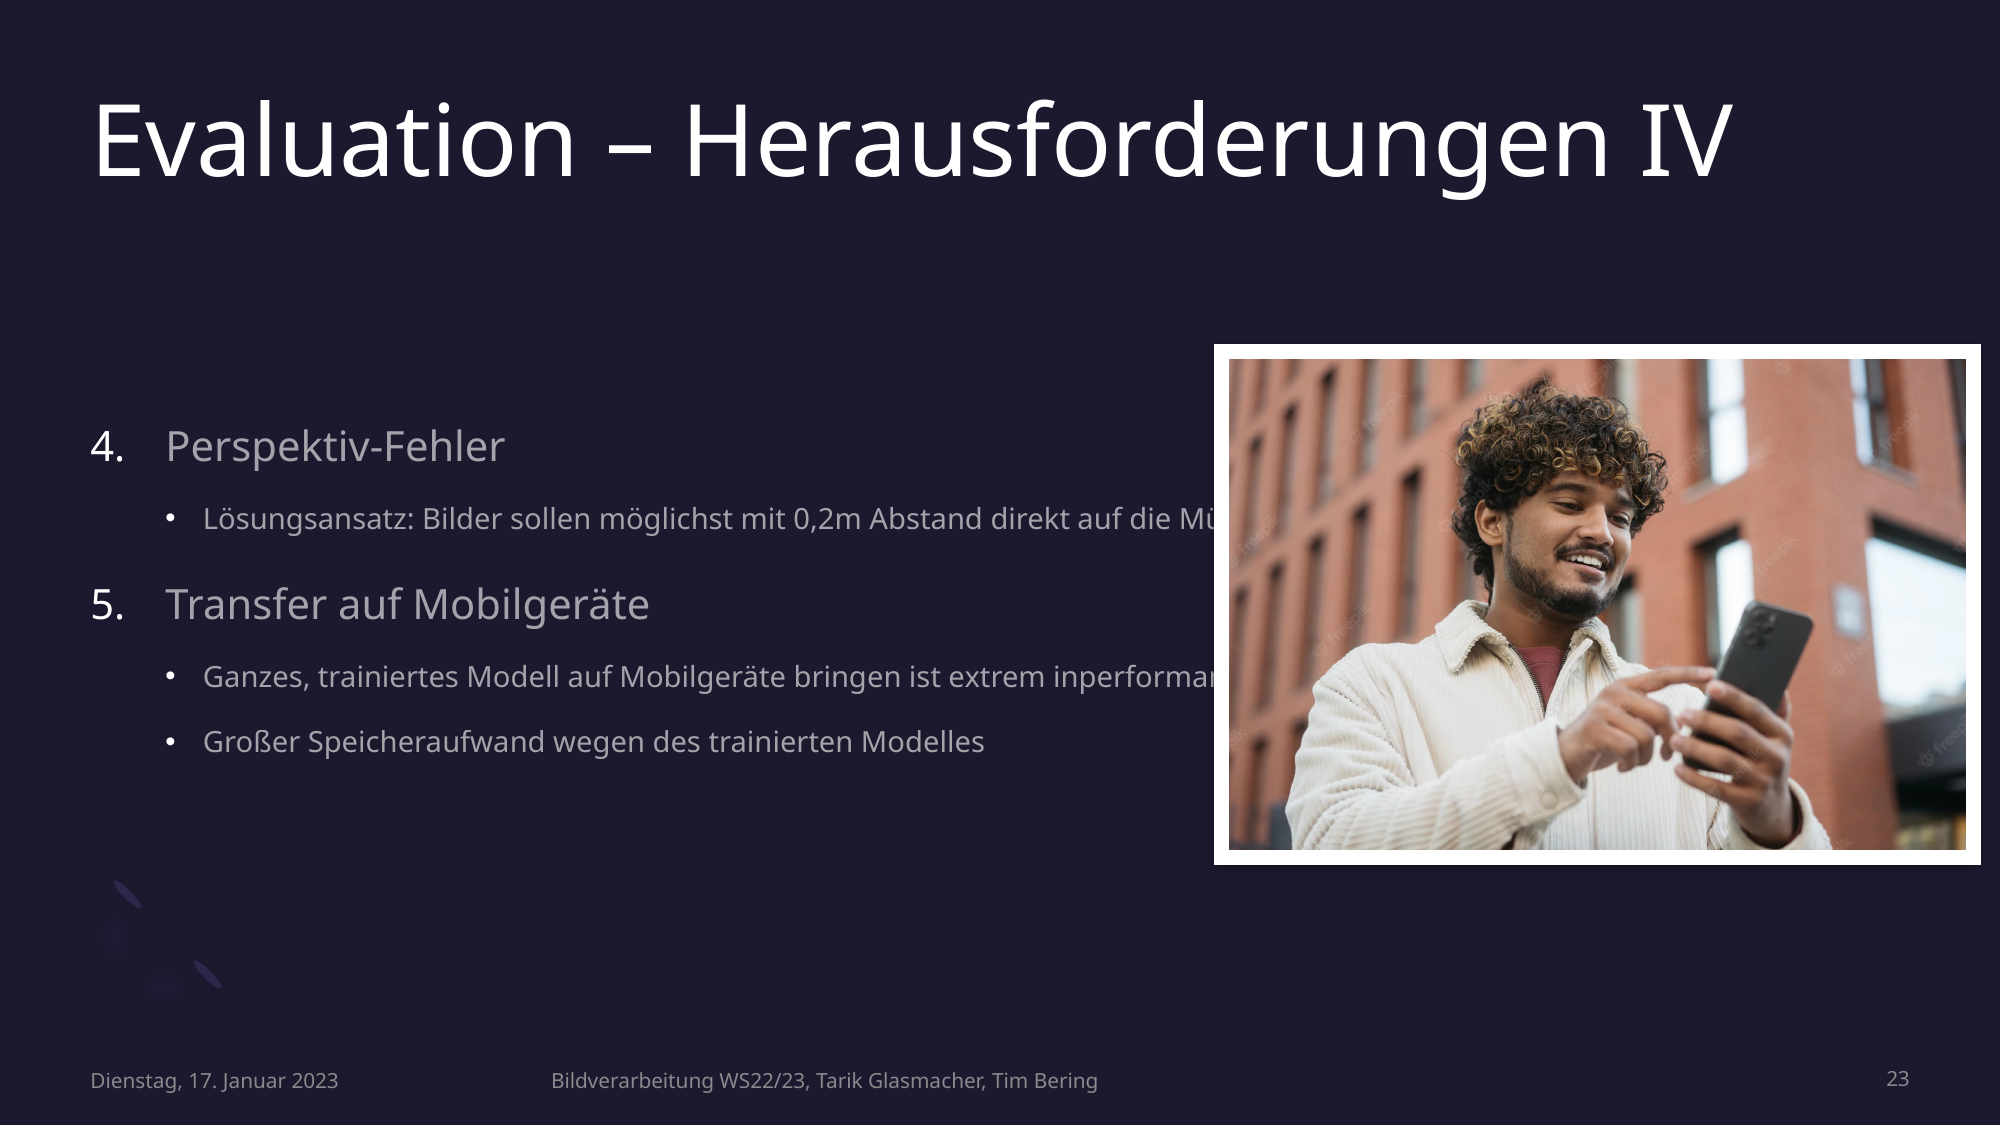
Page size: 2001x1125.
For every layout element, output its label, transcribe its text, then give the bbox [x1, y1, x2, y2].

slide_number 23 [1632, 1067, 1910, 1093]
footer Bildverarbeitung WS22/23, Tarik Glasmacher, Tim Bering [551, 1067, 1598, 1093]
list Perspektiv-Fehler Lösungsansatz: Bilder sollen möglichst mit 0,2m Abstand direkt auf die Münzen zeigen Transfer auf Mobilgeräte Ganzes, trainiertes Modell auf Mobilgeräte bringen ist extrem inperformant Großer Speicheraufwand wegen des trainierten Modelles [90, 414, 1910, 1068]
picture [1228, 358, 1967, 851]
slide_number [90, 1067, 522, 1093]
title Evaluation – Herausforderungen IV [90, 90, 1910, 309]
